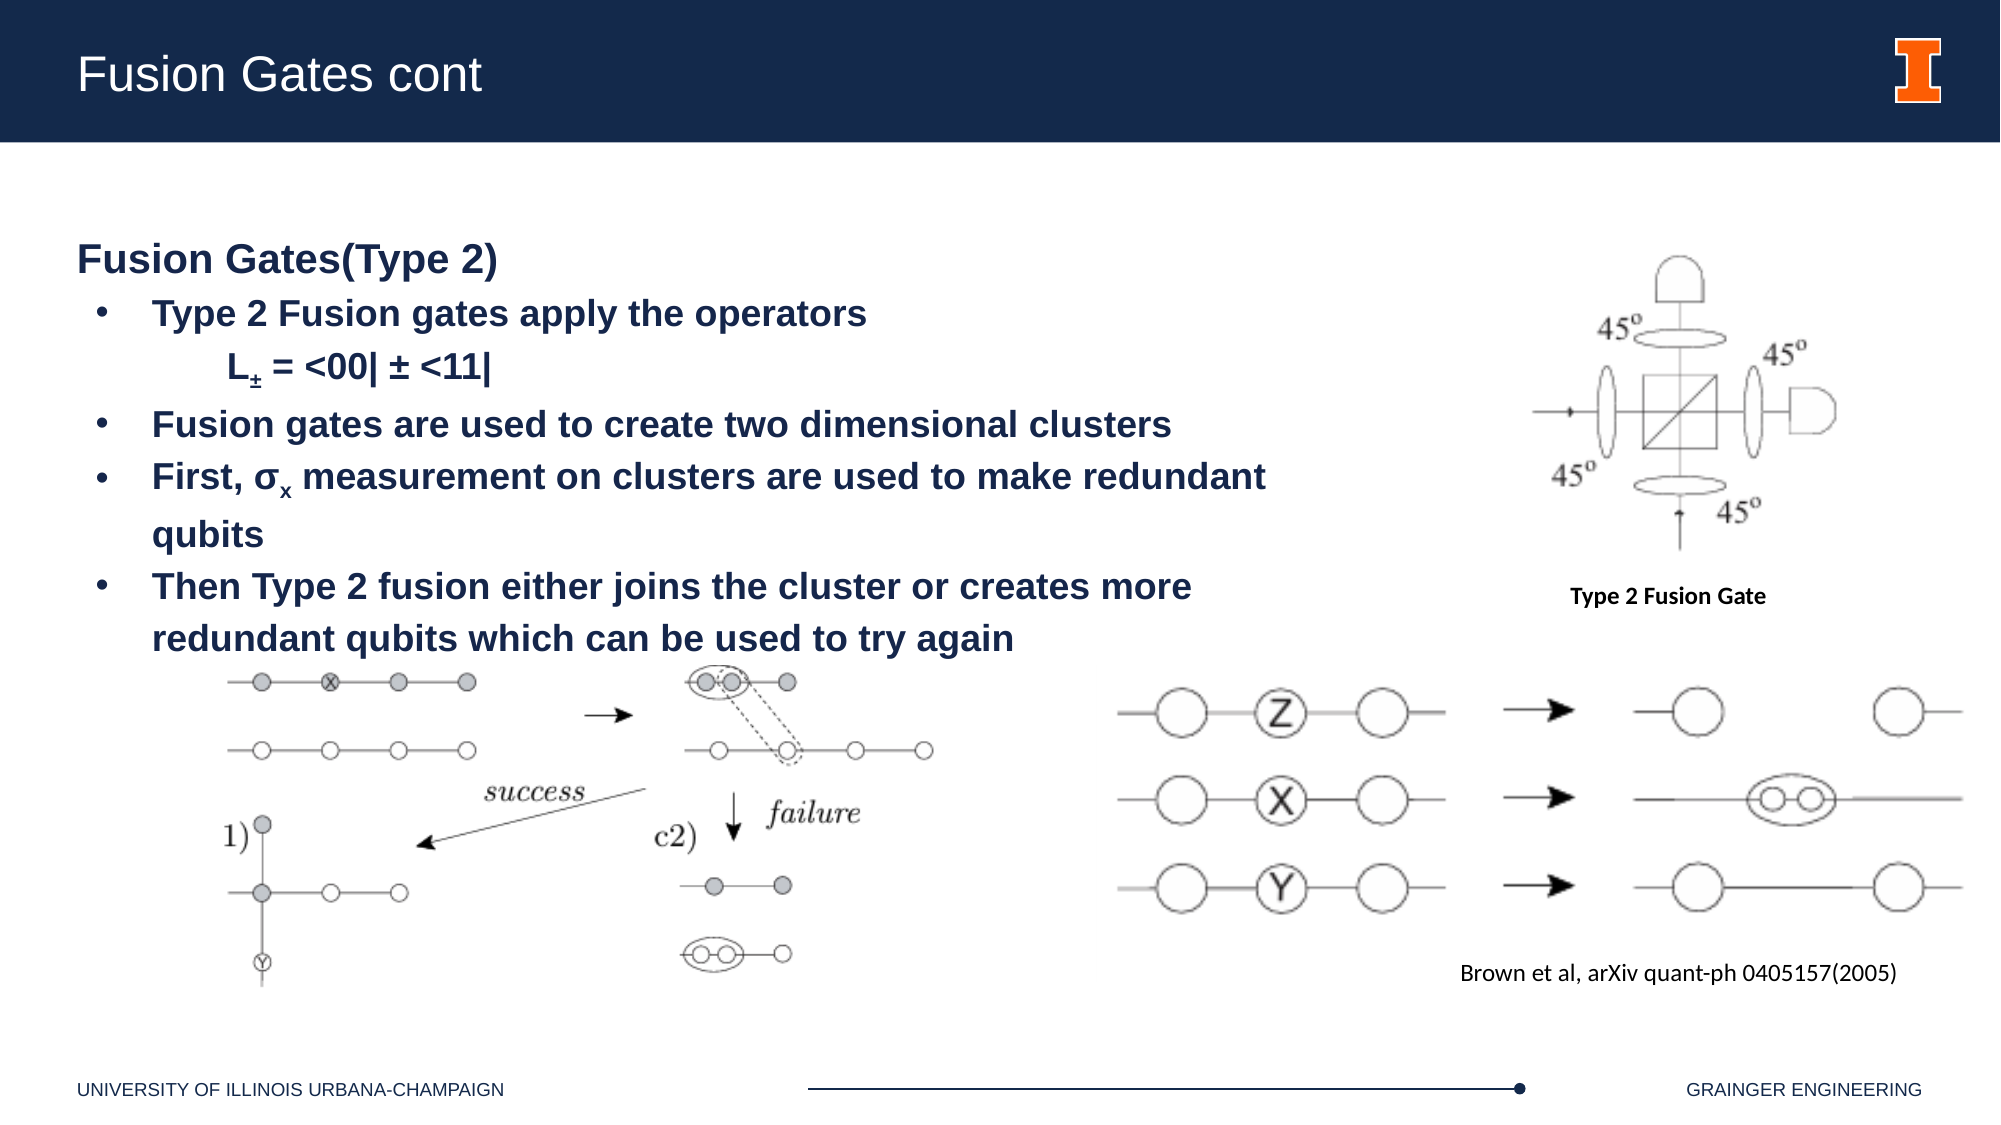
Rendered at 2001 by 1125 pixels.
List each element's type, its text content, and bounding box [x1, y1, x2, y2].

text_box Fusion Gates cont [61, 33, 1852, 109]
text_box UNIVERSITY OF ILLINOIS URBANA-CHAMPAIGN [61, 1070, 1090, 1108]
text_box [808, 1082, 1090, 1095]
text_box [0, 0, 2000, 143]
list Fusion Gates(Type 2) Type 2 Fusion gates apply the operators L± = <00| ± <11| Fusion gates are used to create two dimensional clusters First, σx measurement on clusters are used to make redundant qubits Then Type 2 fusion either joins the cluster or creates more redundant qubits which can be used to try again [61, 217, 1394, 637]
picture [1895, 38, 1941, 103]
text_box Type 2 Fusion Gate [1413, 564, 1925, 649]
picture [1507, 243, 1852, 584]
picture [1095, 664, 2000, 1108]
picture [223, 664, 1001, 1006]
